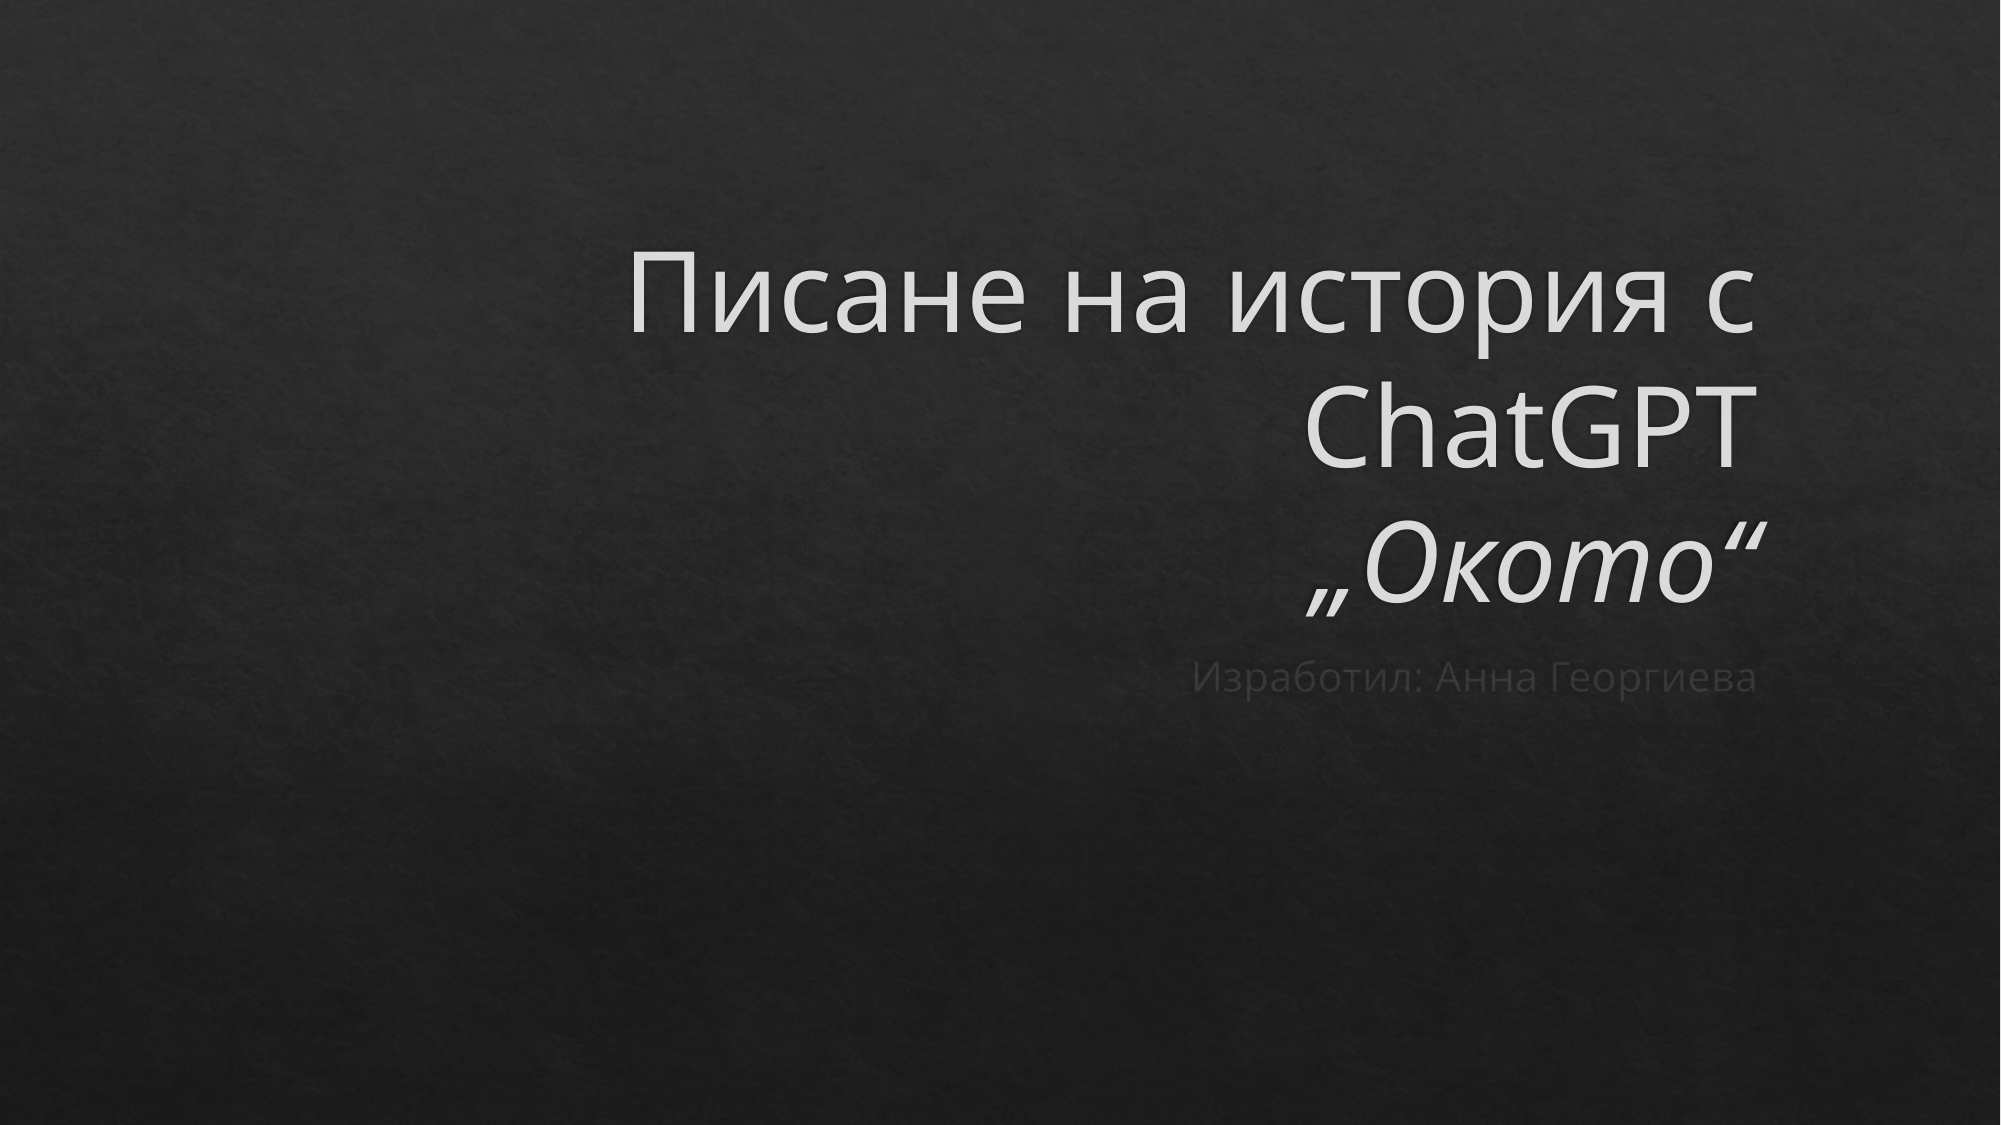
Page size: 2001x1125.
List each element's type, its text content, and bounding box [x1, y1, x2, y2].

subtitle Изработил: Анна Георгиева [224, 642, 1774, 815]
title Писане на история с ChatGPT „Окото“ [224, 332, 1774, 633]
